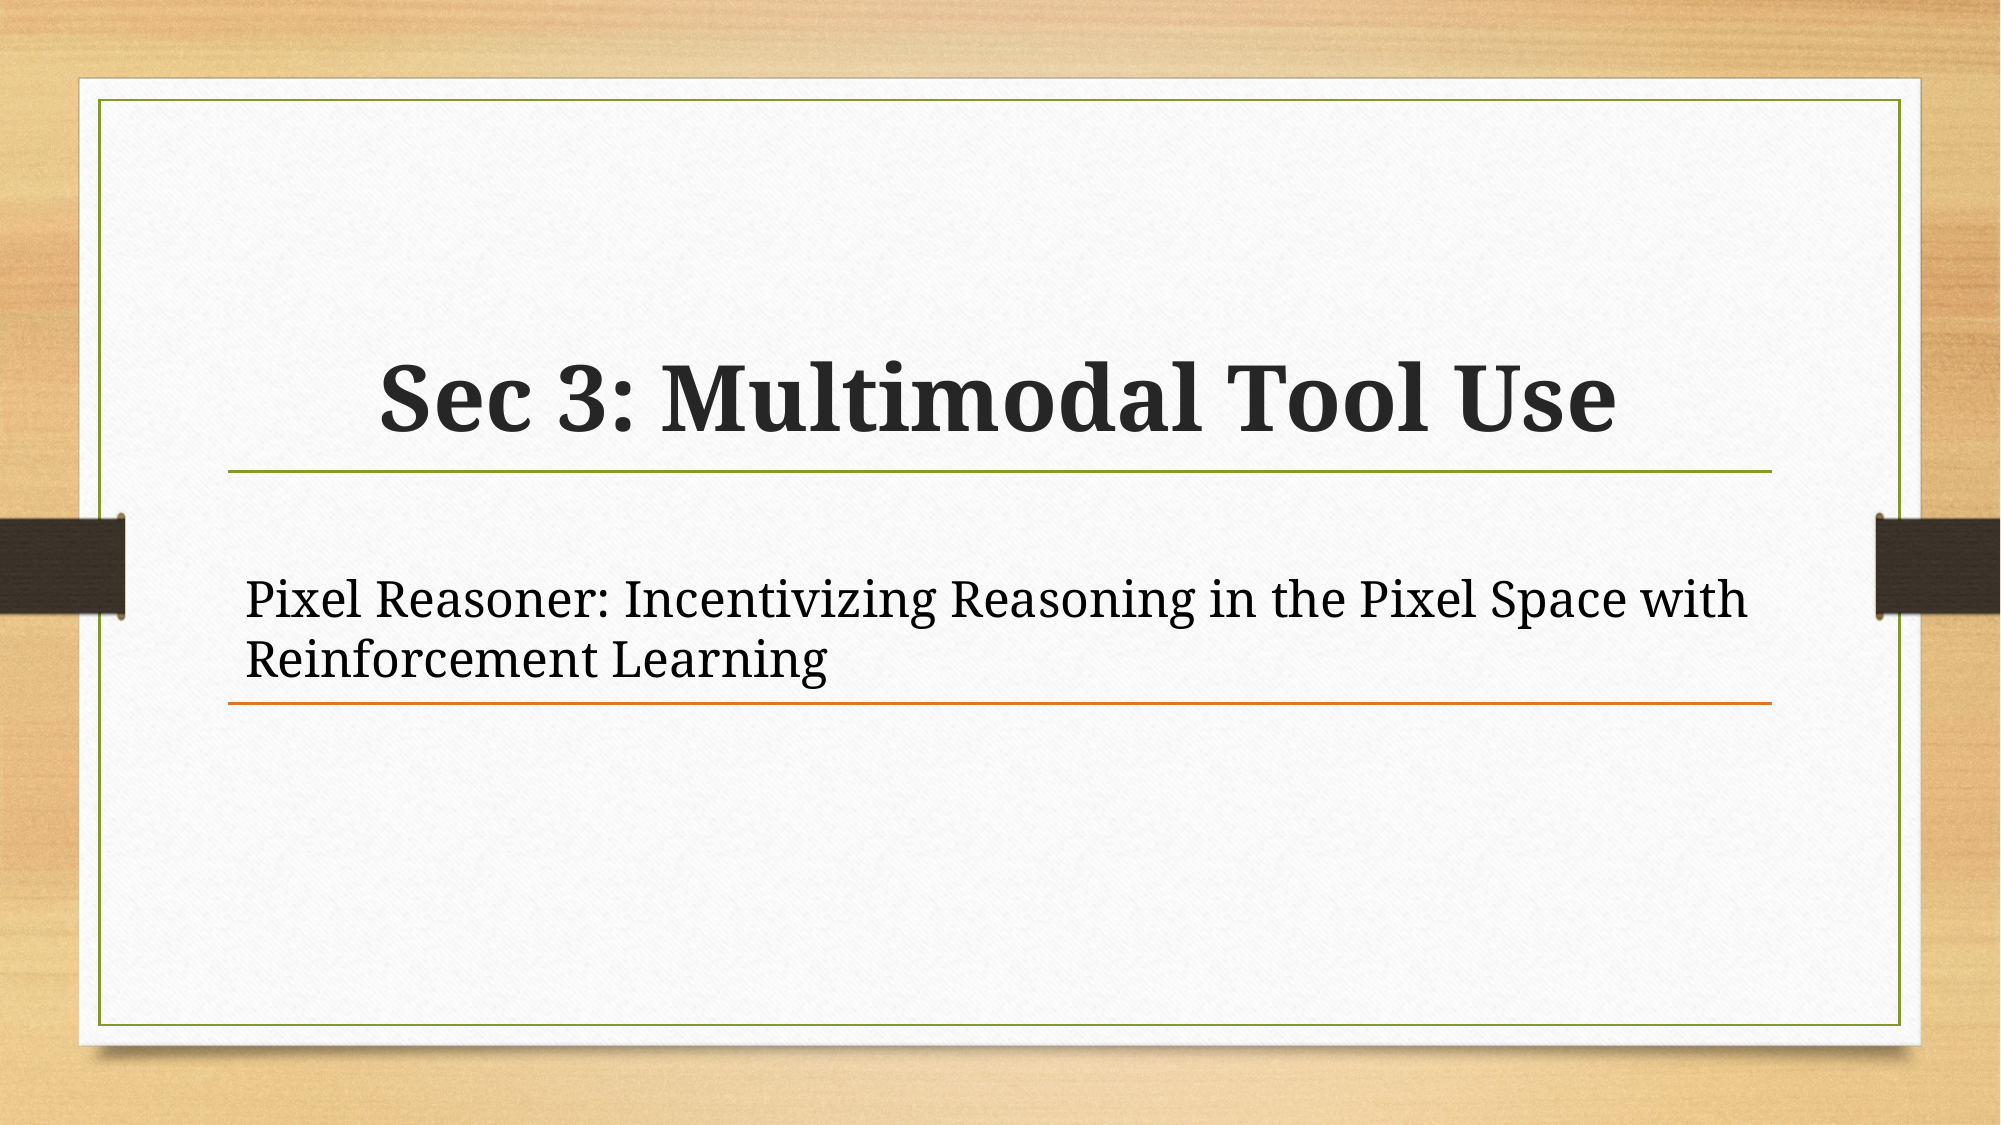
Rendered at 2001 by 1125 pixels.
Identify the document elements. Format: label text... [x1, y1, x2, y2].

picture [0, 0, 2001, 1125]
title Sec 3: Multimodal Tool Use [212, 329, 1788, 461]
text_box Pixel Reasoner: Incentivizing Reasoning in the Pixel Space with Reinforcement Learning [230, 560, 1772, 696]
